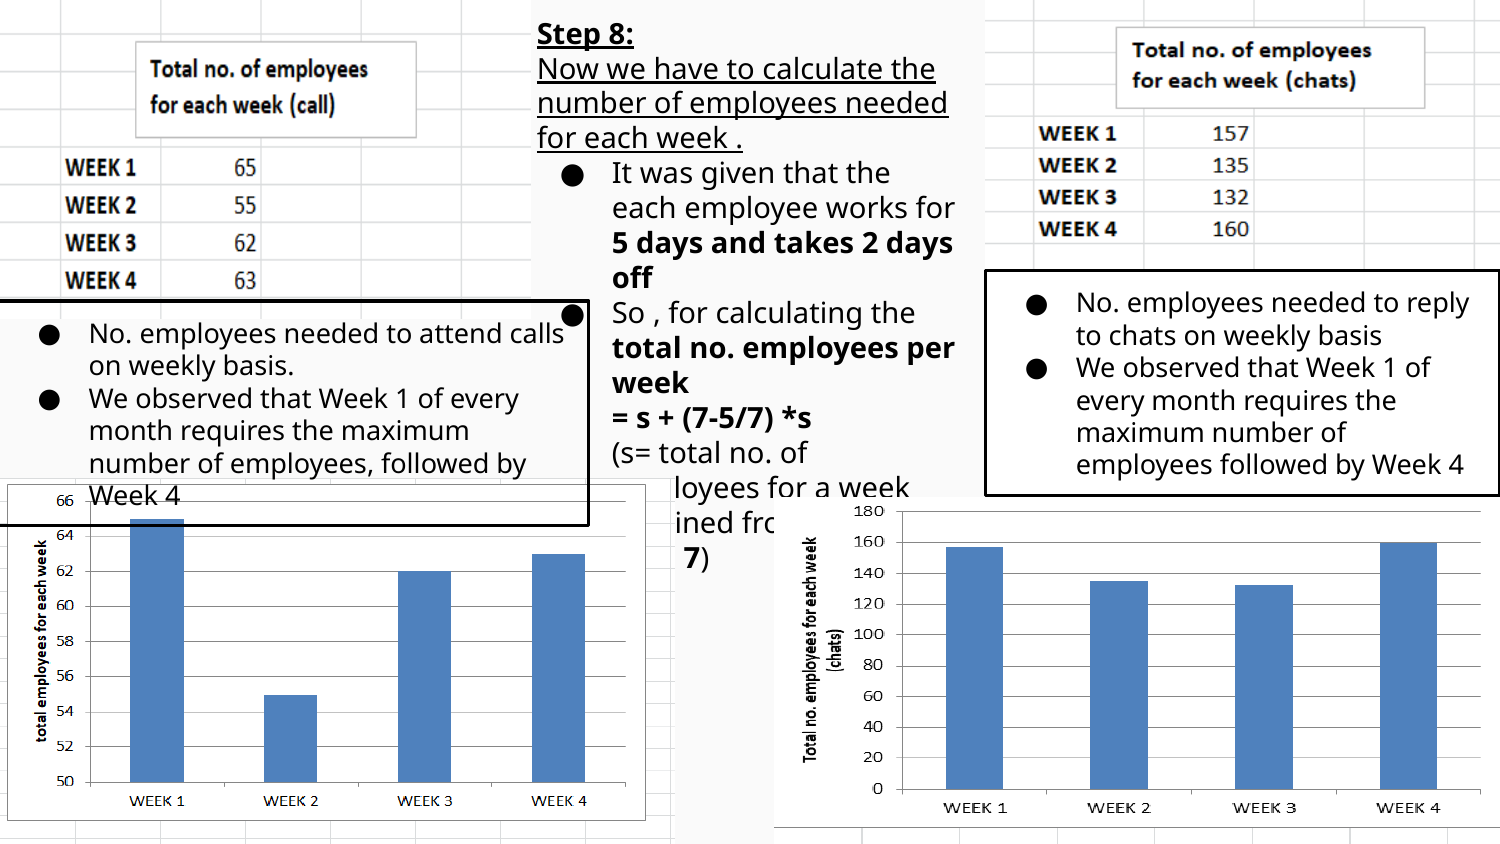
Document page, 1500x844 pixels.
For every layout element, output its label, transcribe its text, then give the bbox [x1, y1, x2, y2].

picture [774, 497, 1500, 844]
picture [985, 0, 1500, 305]
text_box No. employees needed to reply to chats on weekly basis We observed that Week 1 of every month requires the maximum number of employees followed by Week 4 [985, 311, 1500, 496]
text_box [750, 165, 980, 232]
text_box No. employees needed to attend calls on weekly basis. We observed that Week 1 of every month requires the maximum number of employees, followed by Week 4 [0, 301, 589, 476]
picture [0, 477, 675, 844]
text_box Step 8: Now we have to calculate the number of employees needed for each week . It was given that the each employee works for 5 days and takes 2 days off So , for calculating the total no. employees per week = s + (7-5/7) *s (s= total no. of employees for a week obtained from Step Step 7) [532, 0, 978, 590]
picture [0, 0, 531, 319]
